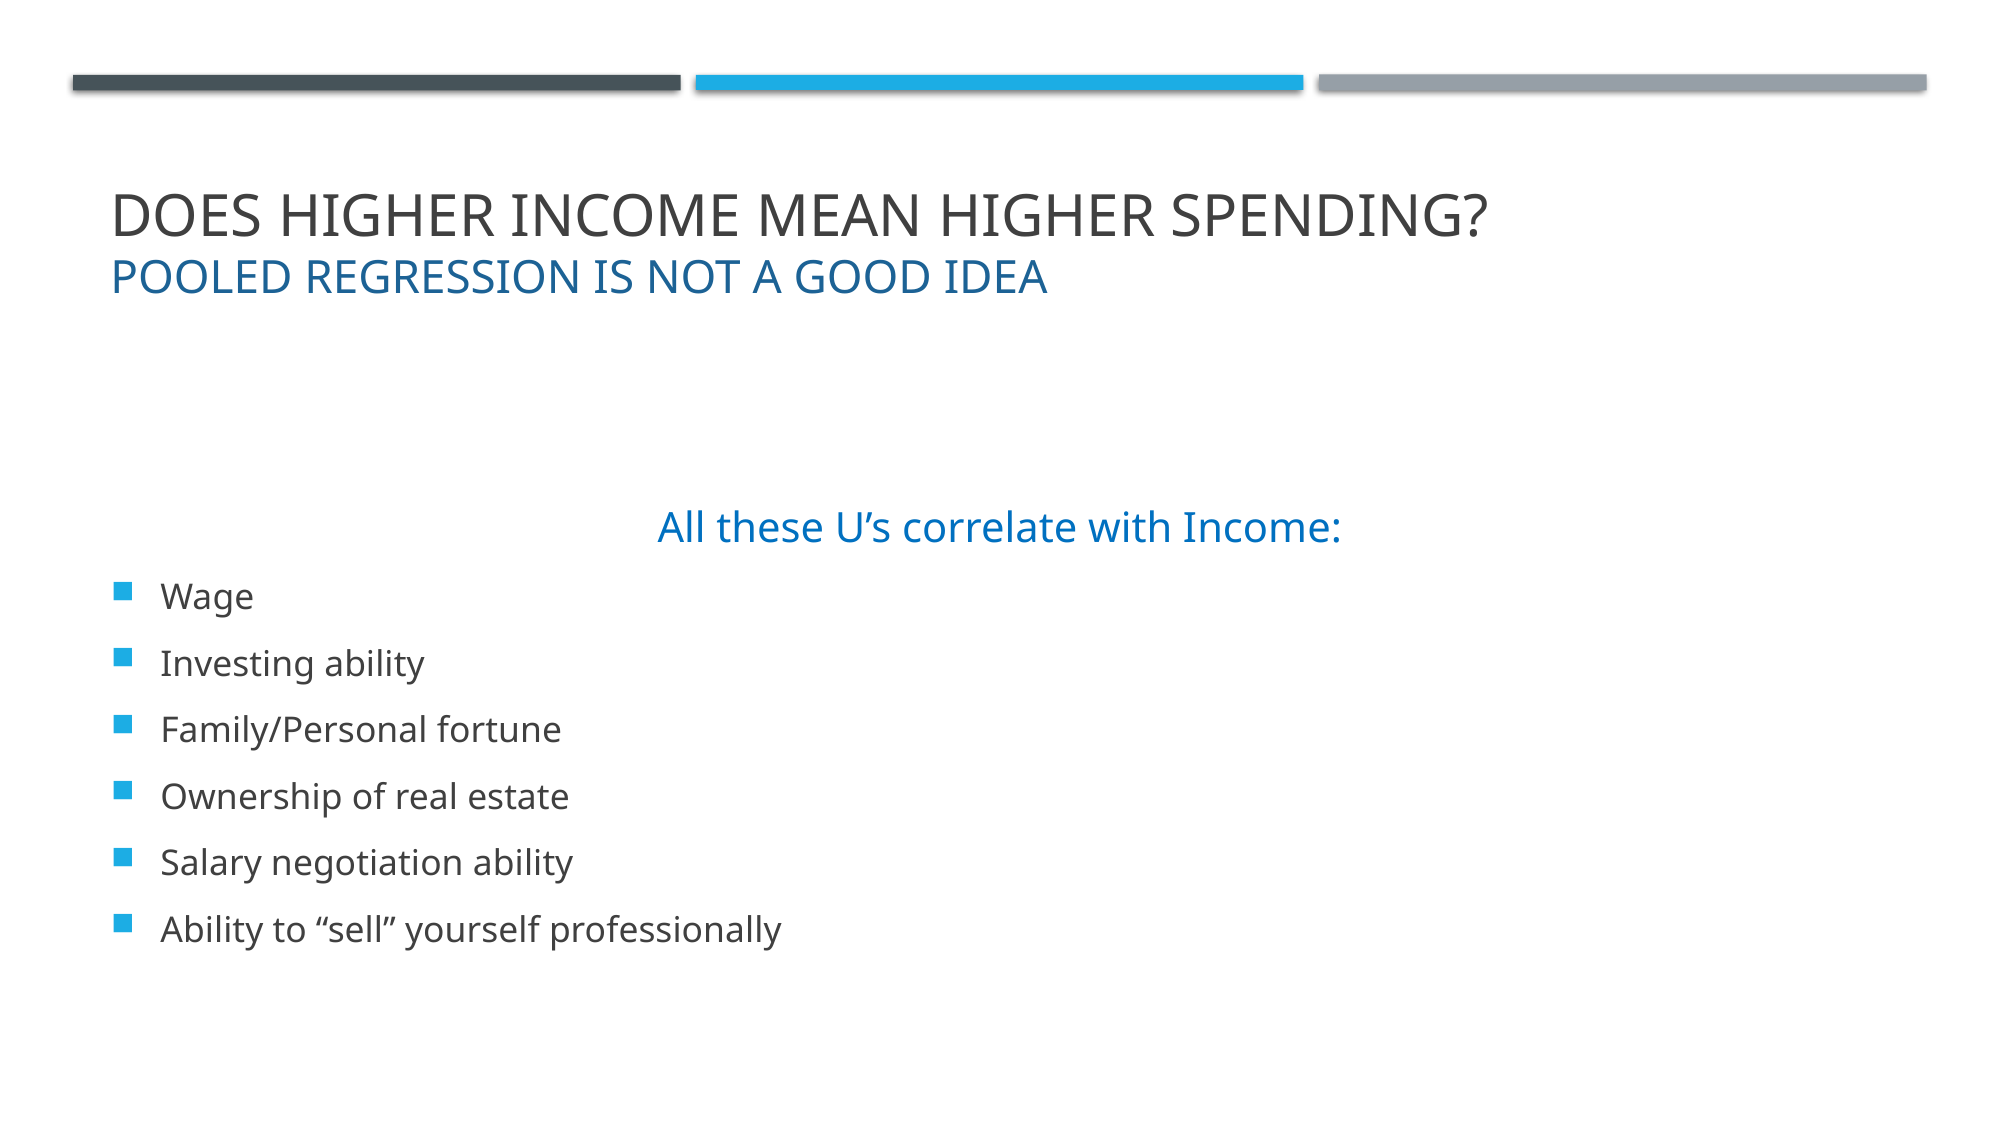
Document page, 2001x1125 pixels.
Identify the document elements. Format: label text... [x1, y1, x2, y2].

title Does higher Income mean higher spending? Pooled regression is not a good idea [95, 115, 1905, 311]
